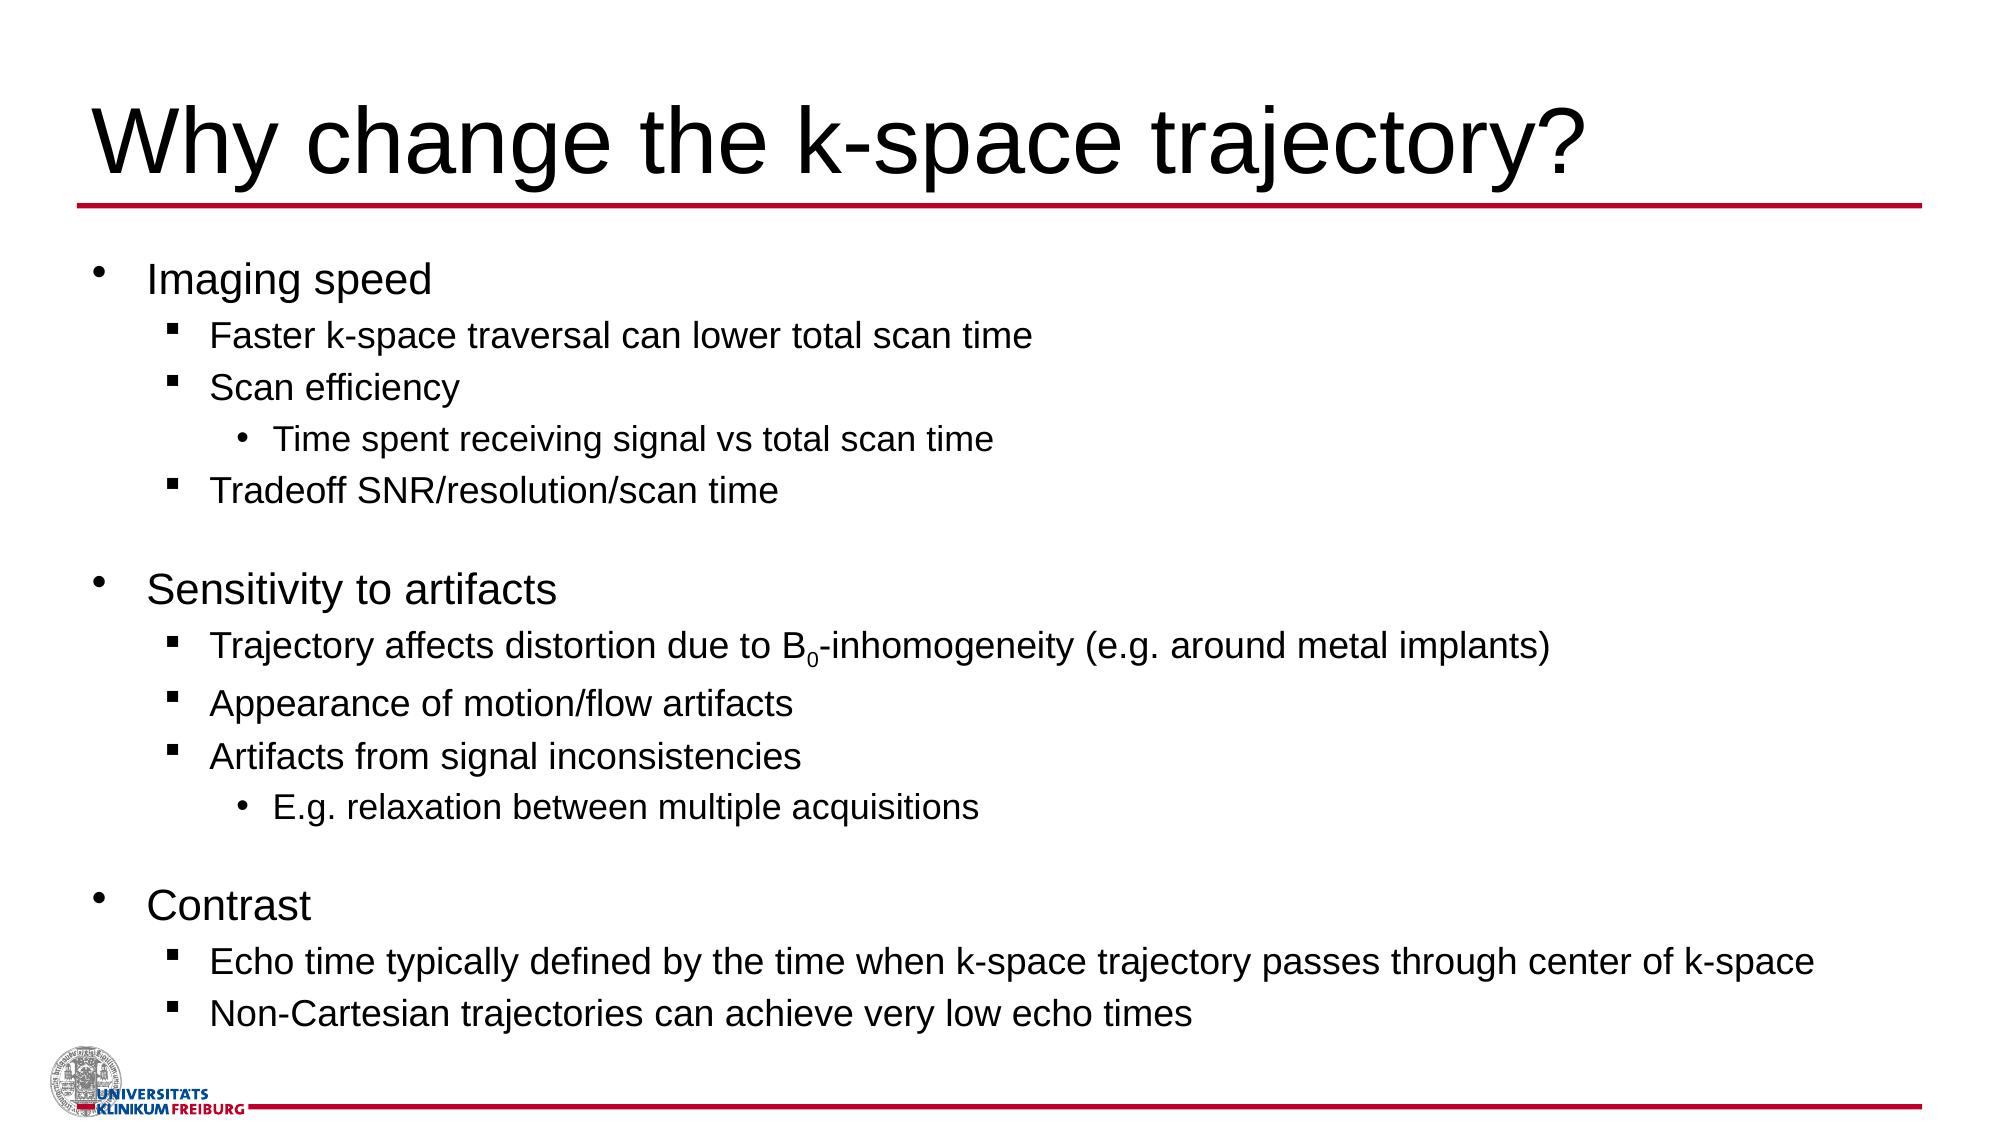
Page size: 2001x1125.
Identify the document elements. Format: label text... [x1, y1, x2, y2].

title Why change the k-space trajectory? [77, 42, 1923, 231]
list Imaging speed Faster k-space traversal can lower total scan time Scan efficiency Time spent receiving signal vs total scan time Tradeoff SNR/resolution/scan time Sensitivity to artifacts Trajectory affects distortion due to B0-inhomogeneity (e.g. around metal implants) Appearance of motion/flow artifacts Artifacts from signal inconsistencies E.g. relaxation between multiple acquisitions Contrast Echo time typically defined by the time when k-space trajectory passes through center of k-space Non-Cartesian trajectories can achieve very low echo times [77, 243, 1923, 1046]
